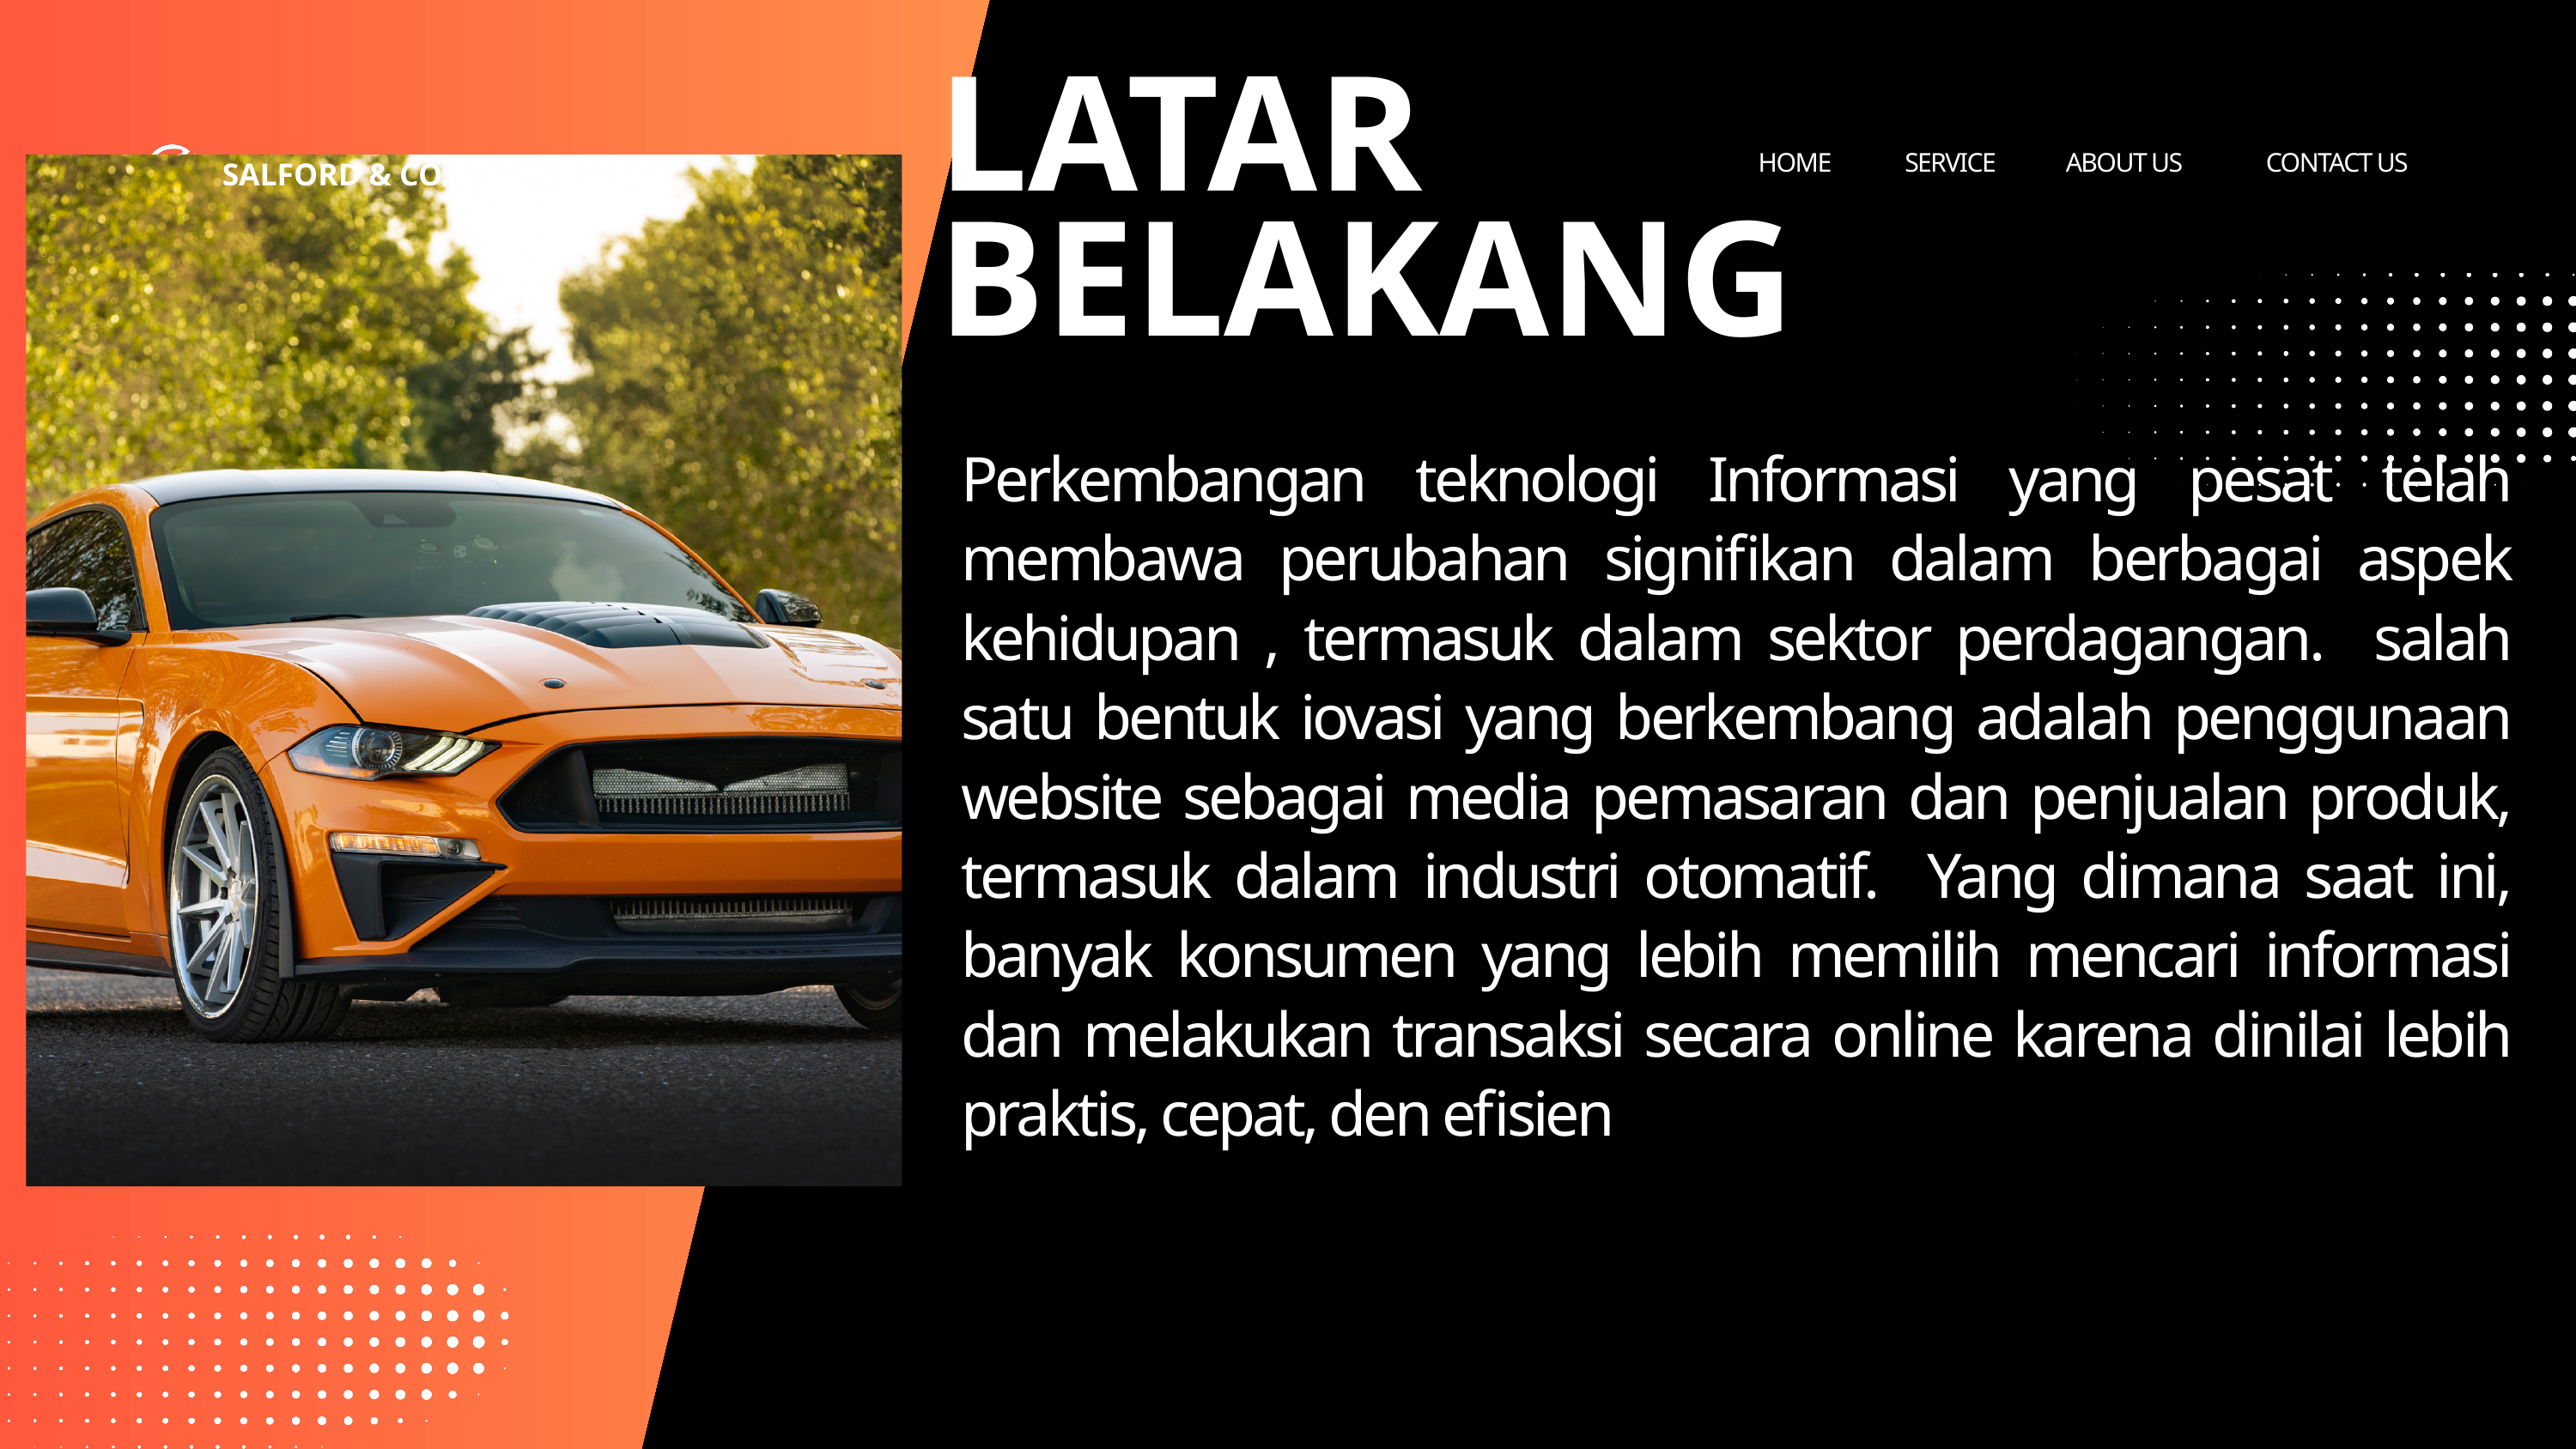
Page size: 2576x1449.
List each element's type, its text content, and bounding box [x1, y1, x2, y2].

text_box ABOUT US [2046, 143, 2202, 178]
text_box CONTACT US [2243, 143, 2432, 178]
text_box Perkembangan teknologi Informasi yang pesat telah membawa perubahan signifikan dalam berbagai aspek kehidupan , termasuk dalam sektor perdagangan. salah satu bentuk iovasi yang berkembang adalah penggunaan website sebagai media pemasaran dan penjualan produk, termasuk dalam industri otomatif. Yang dimana saat ini, banyak konsumen yang lebih memilih mencari informasi dan melakukan transaksi secara online karena dinilai lebih praktis, cepat, den efisien [1051, 434, 2510, 1149]
text_box LATAR BELAKANG [1051, 78, 1917, 368]
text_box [0, 0, 1051, 1449]
text_box SERVICE [1891, 143, 2011, 178]
text_box [2050, 273, 2576, 487]
text_box HOME [1735, 143, 1855, 178]
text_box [26, 155, 902, 1186]
